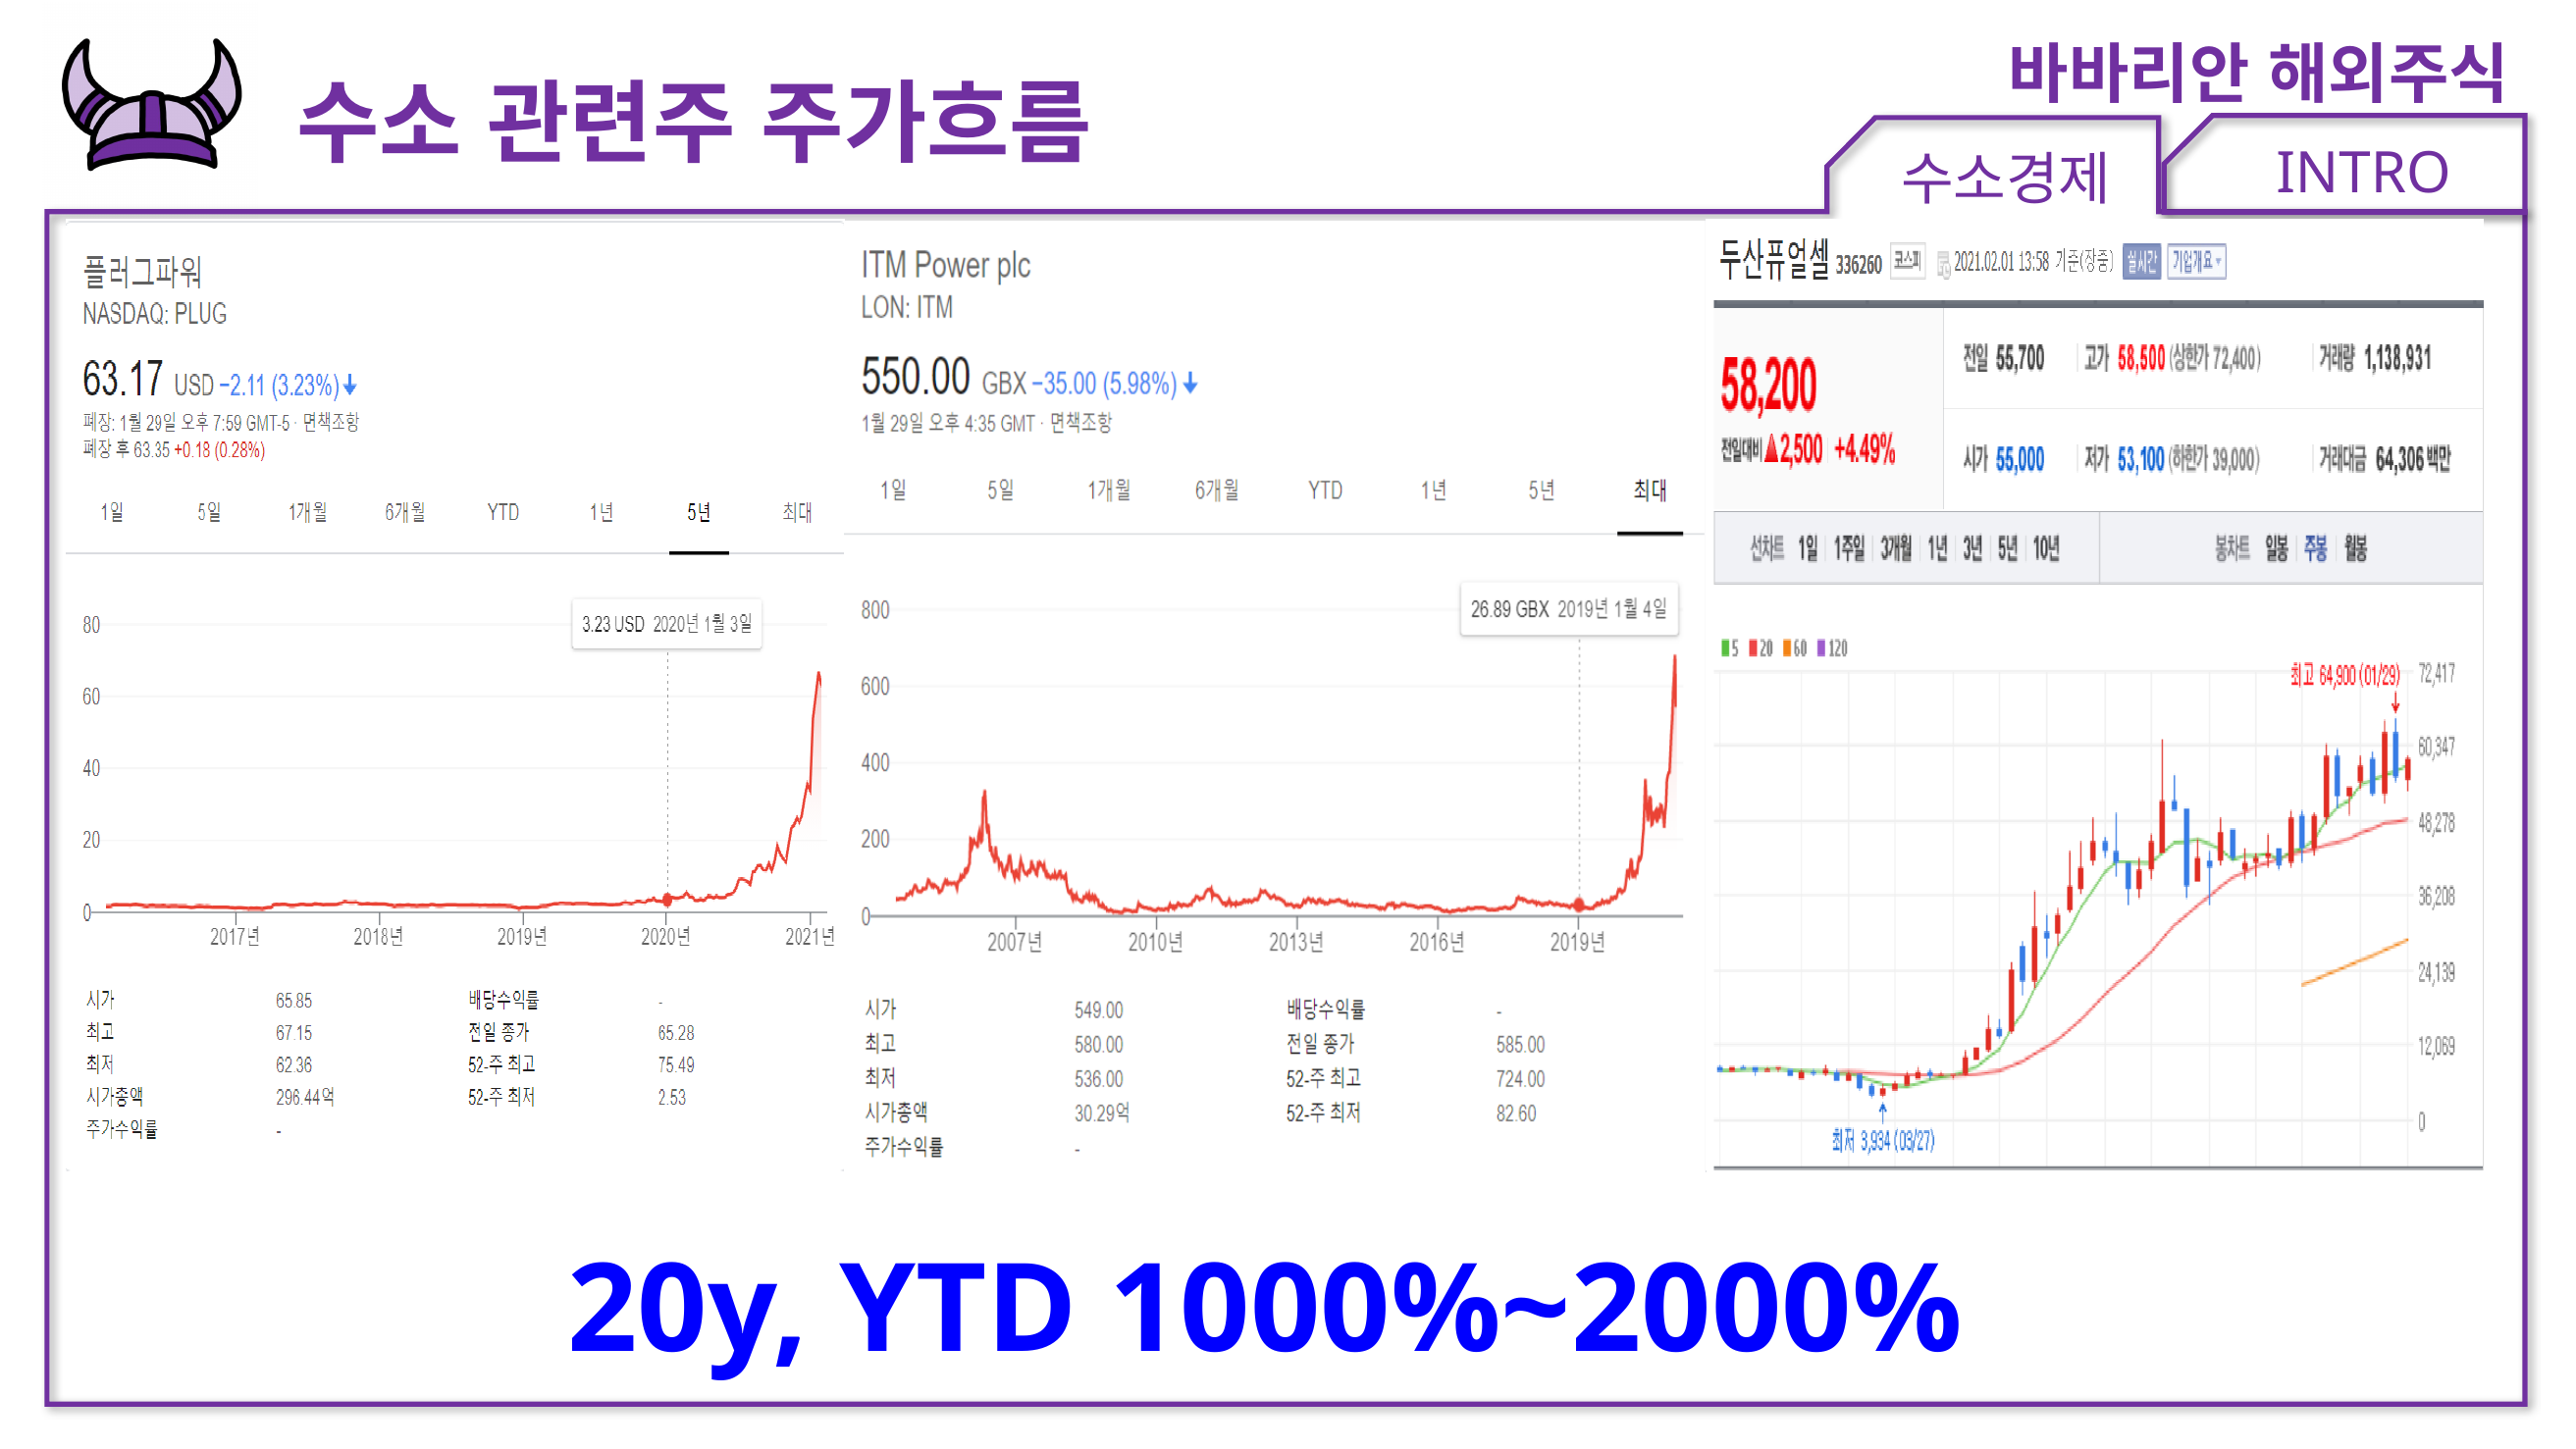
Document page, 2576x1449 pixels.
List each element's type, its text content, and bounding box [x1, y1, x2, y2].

text_box [2197, 114, 2526, 129]
text_box [45, 219, 2526, 1406]
text_box INTRO [2182, 129, 2545, 212]
text_box [1856, 116, 2160, 135]
text_box 수소경제 [1825, 135, 2187, 219]
text_box [258, 210, 1825, 221]
text_box 수소 관련주 주가흐름 [282, 58, 1108, 181]
text_box 20y, YTD 1000%~2000% [552, 1221, 2165, 1383]
text_box 바바리안 해외주식 [1993, 25, 2525, 119]
picture [42, 2, 2484, 1172]
